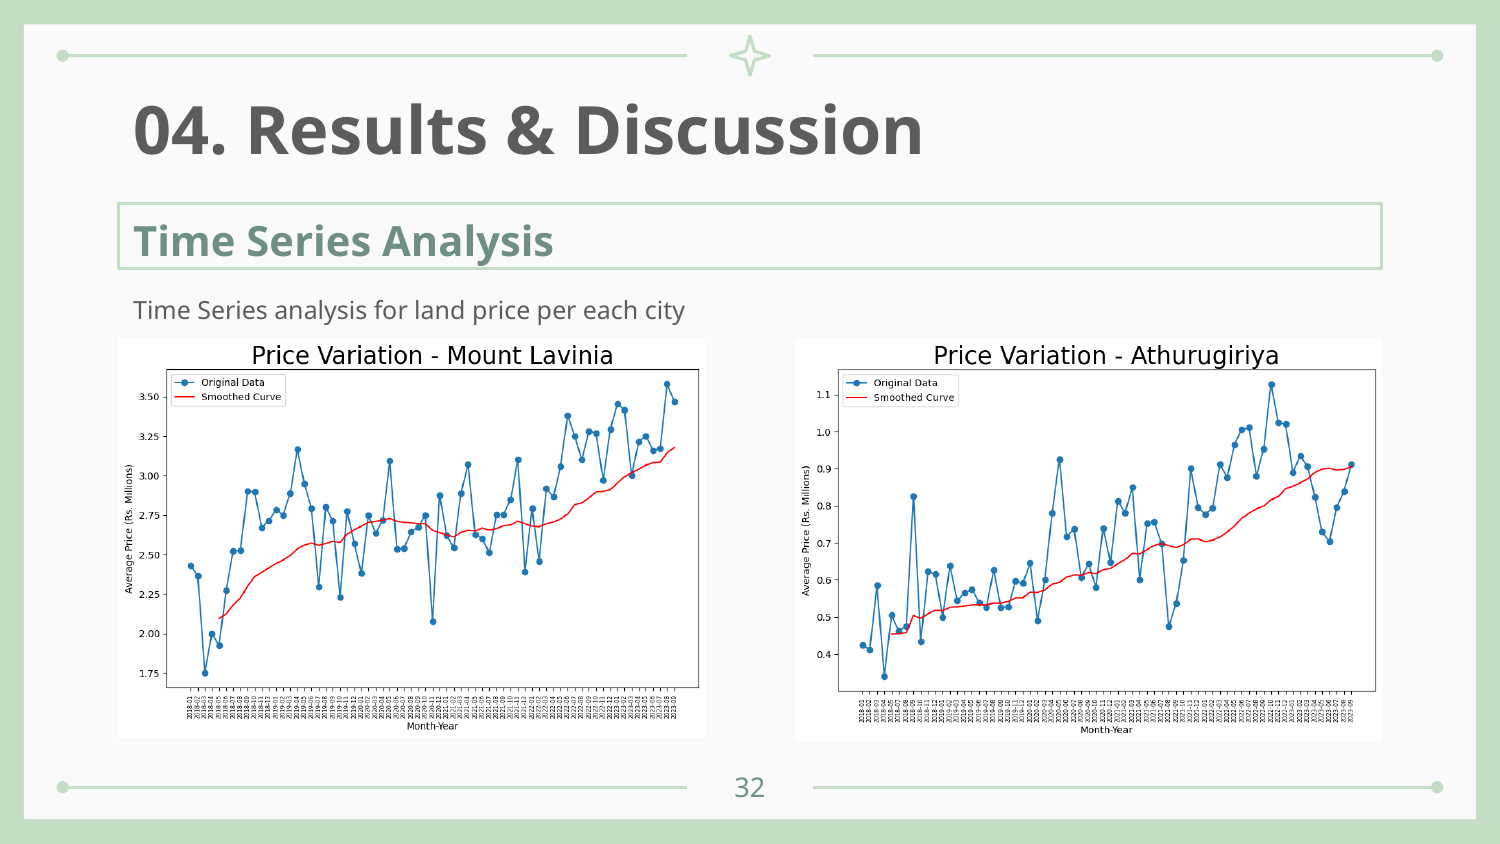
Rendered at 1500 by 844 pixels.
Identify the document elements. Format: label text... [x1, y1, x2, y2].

slide_number 32 [705, 755, 795, 810]
title 04. Results & Discussion [118, 72, 1382, 167]
picture [794, 338, 1383, 743]
subtitle Time Series Analysis [117, 202, 1383, 270]
subtitle Time Series analysis for land price per each city [118, 270, 1382, 339]
picture [117, 338, 706, 738]
